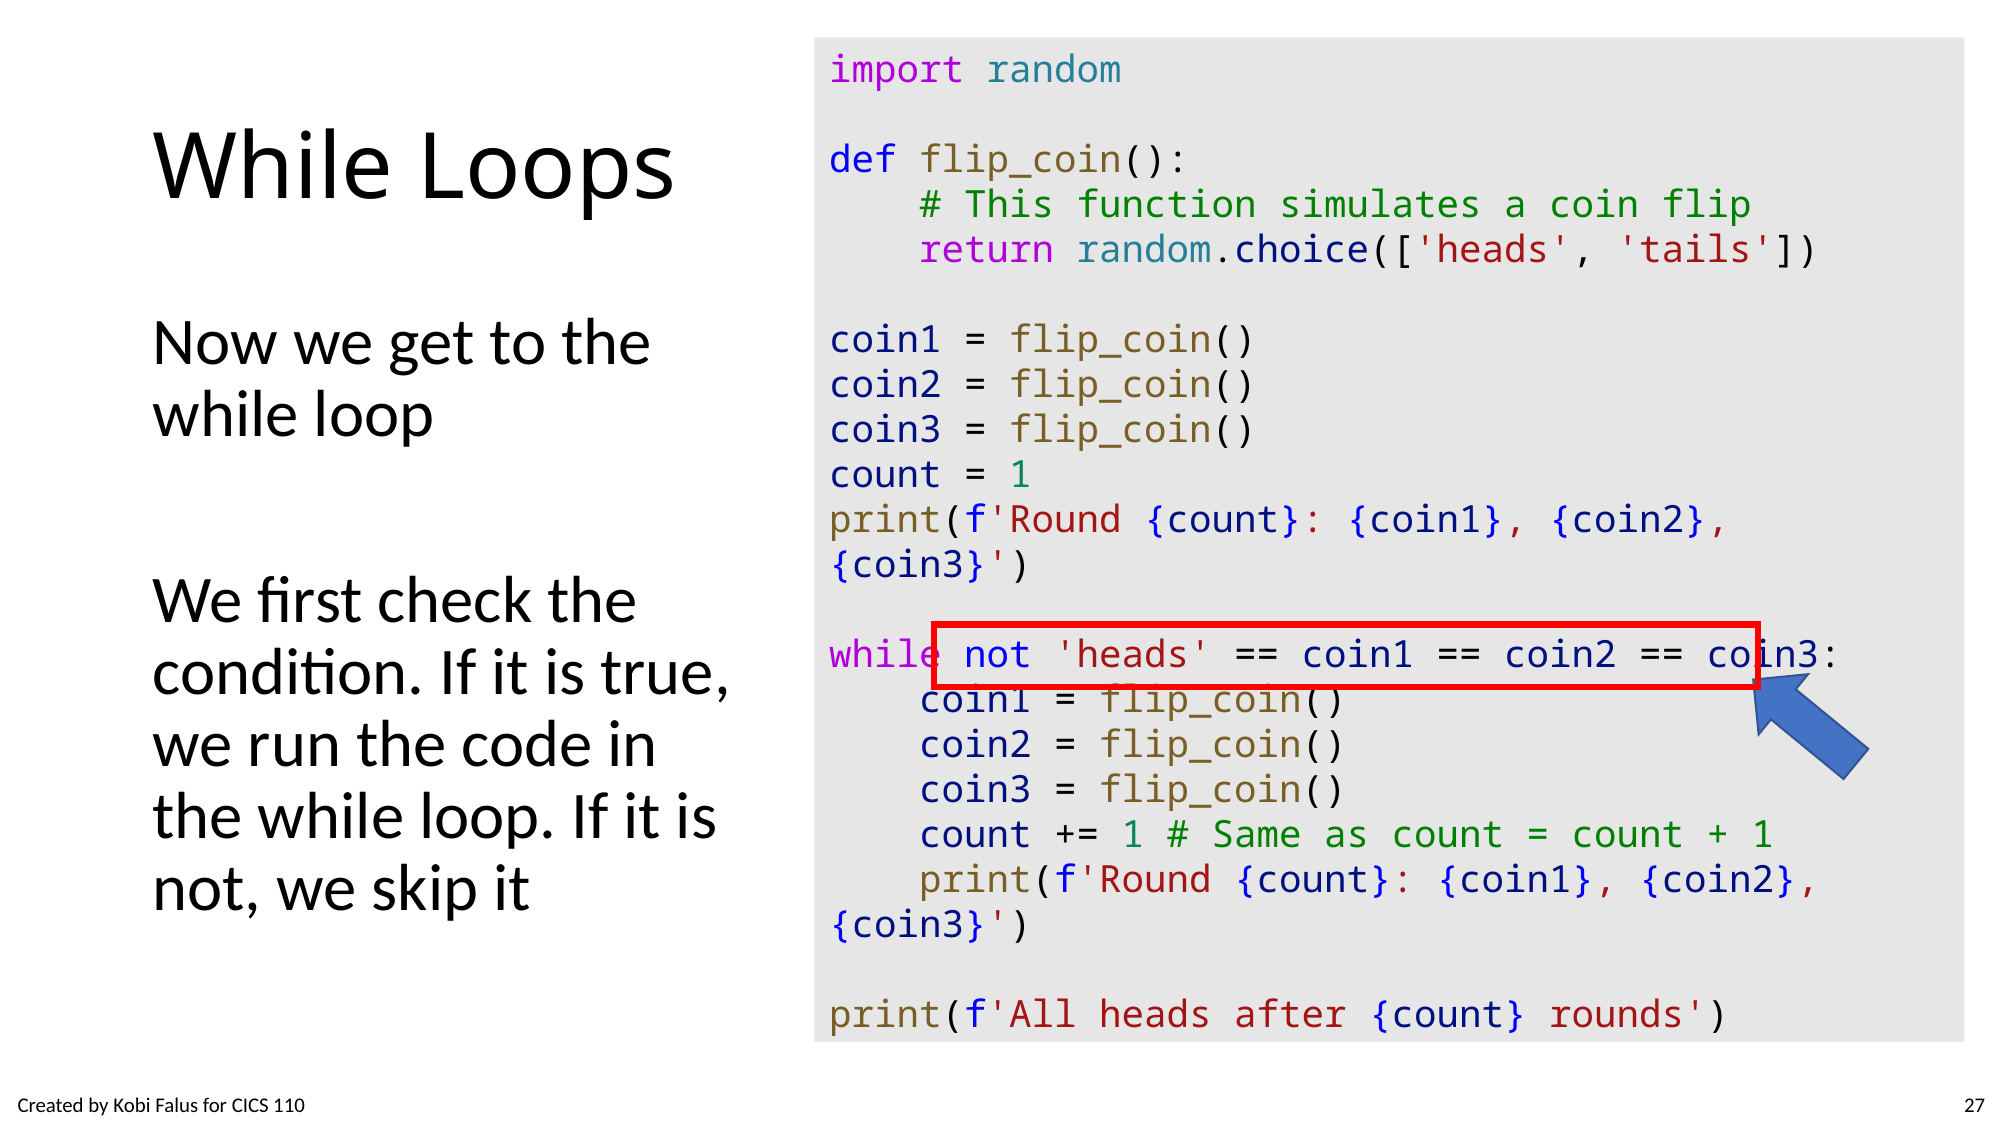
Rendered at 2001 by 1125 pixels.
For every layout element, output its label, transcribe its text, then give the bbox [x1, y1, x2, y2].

list Now we get to the while loop We first check the condition. If it is true, we run the code in the while loop. If it is not, we skip it [137, 299, 765, 1014]
title While Loops [137, 59, 814, 278]
text_box import random def flip_coin(): # This function simulates a coin flip return random.choice(['heads', 'tails']) coin1 = flip_coin() coin2 = flip_coin() coin3 = flip_coin() count = 1 print(f'Round {count}: {coin1}, {coin2}, {coin3}') while not 'heads' == coin1 == coin2 == coin3: coin1 = flip_coin() coin2 = flip_coin() coin3 = flip_coin() count += 1 # Same as count = count + 1 print(f'Round {count}: {coin1}, {coin2}, {coin3}') print(f'All heads after {count} rounds') [814, 37, 1965, 1042]
text_box [933, 623, 1759, 688]
text_box [1753, 672, 1870, 781]
